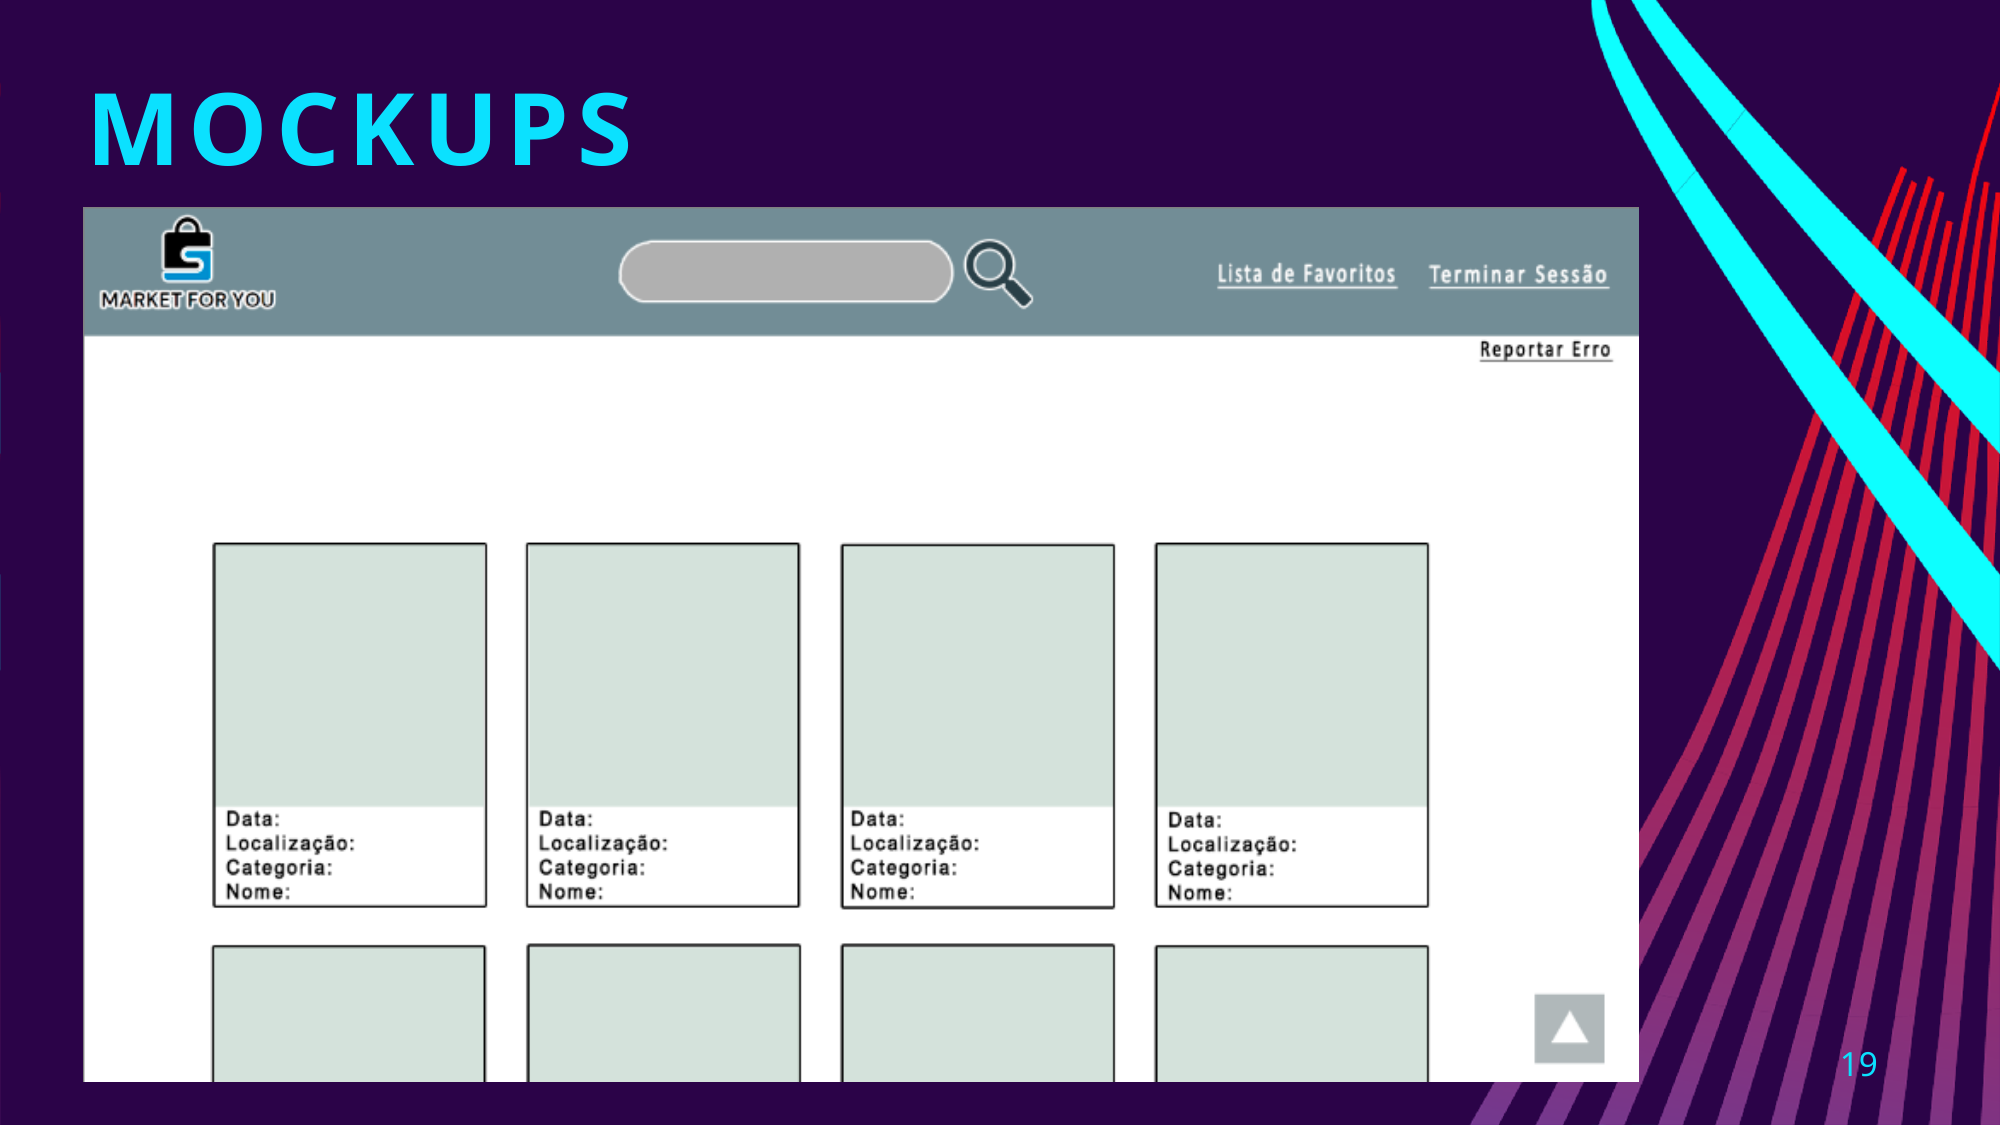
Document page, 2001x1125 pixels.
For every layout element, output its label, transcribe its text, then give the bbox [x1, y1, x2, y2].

picture [0, 0, 2000, 1125]
slide_number 19 [1803, 1018, 1893, 1114]
title Mockups [71, 71, 729, 195]
